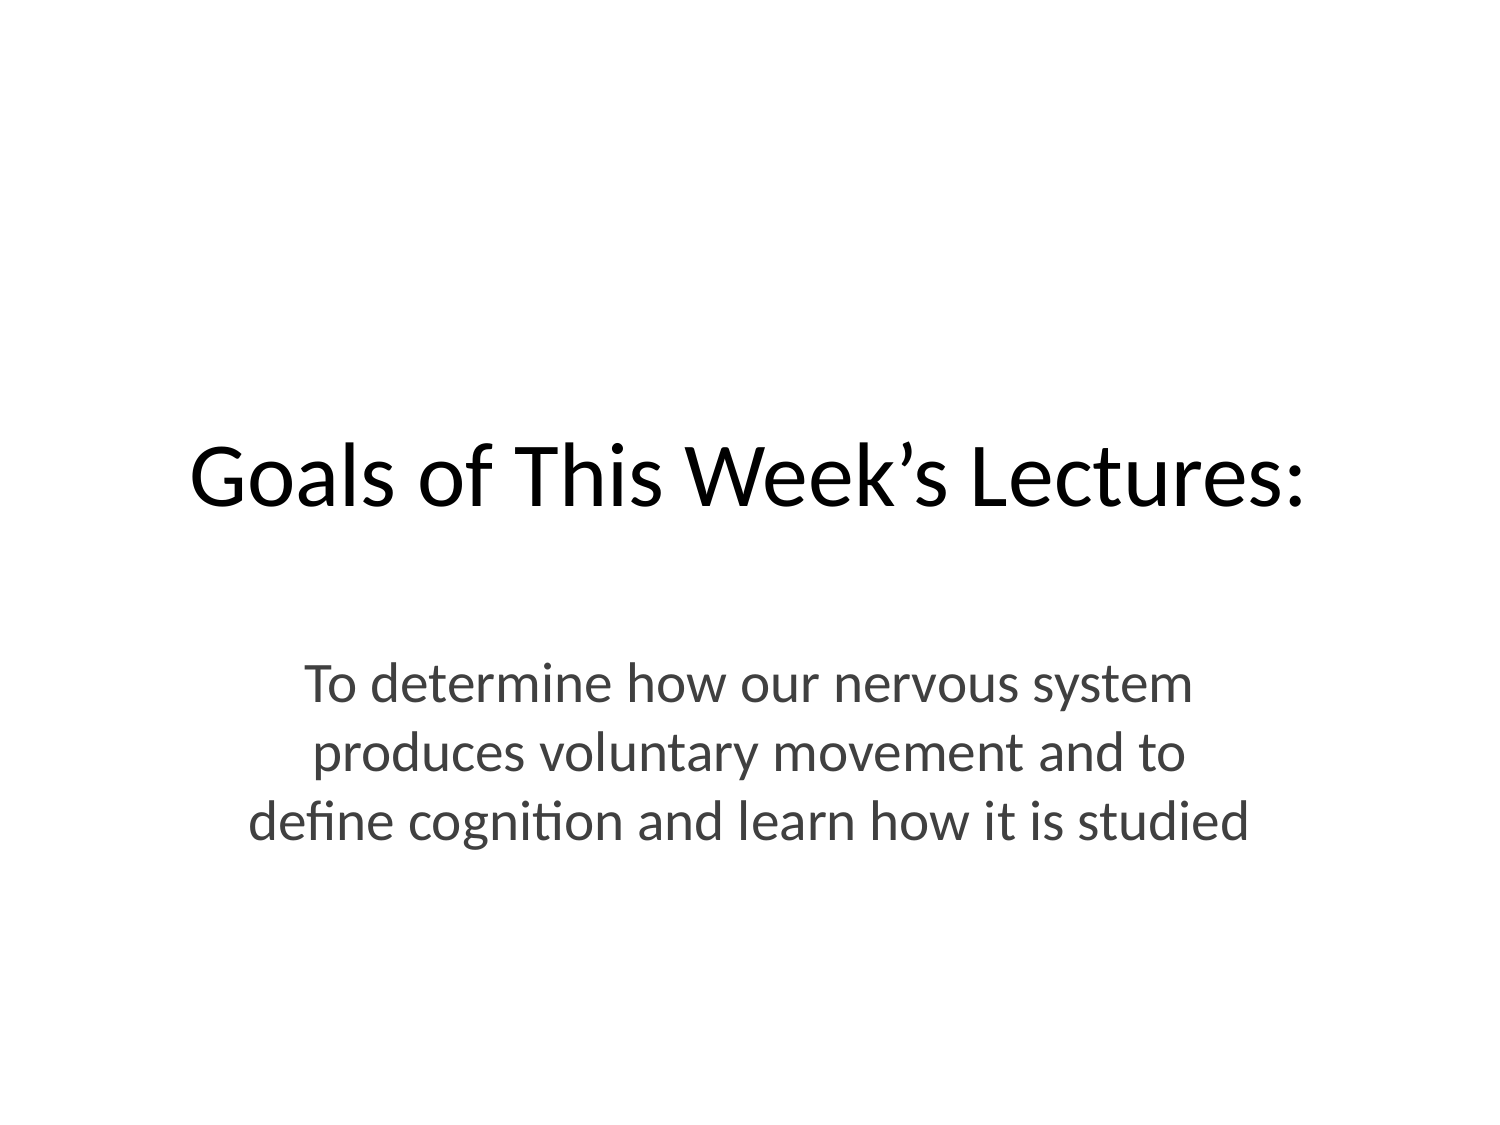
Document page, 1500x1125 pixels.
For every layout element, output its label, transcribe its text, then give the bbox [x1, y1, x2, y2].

title Goals of This Week’s Lectures: [112, 349, 1388, 591]
subtitle To determine how our nervous system produces voluntary movement and to define cognition and learn how it is studied [225, 637, 1275, 925]
